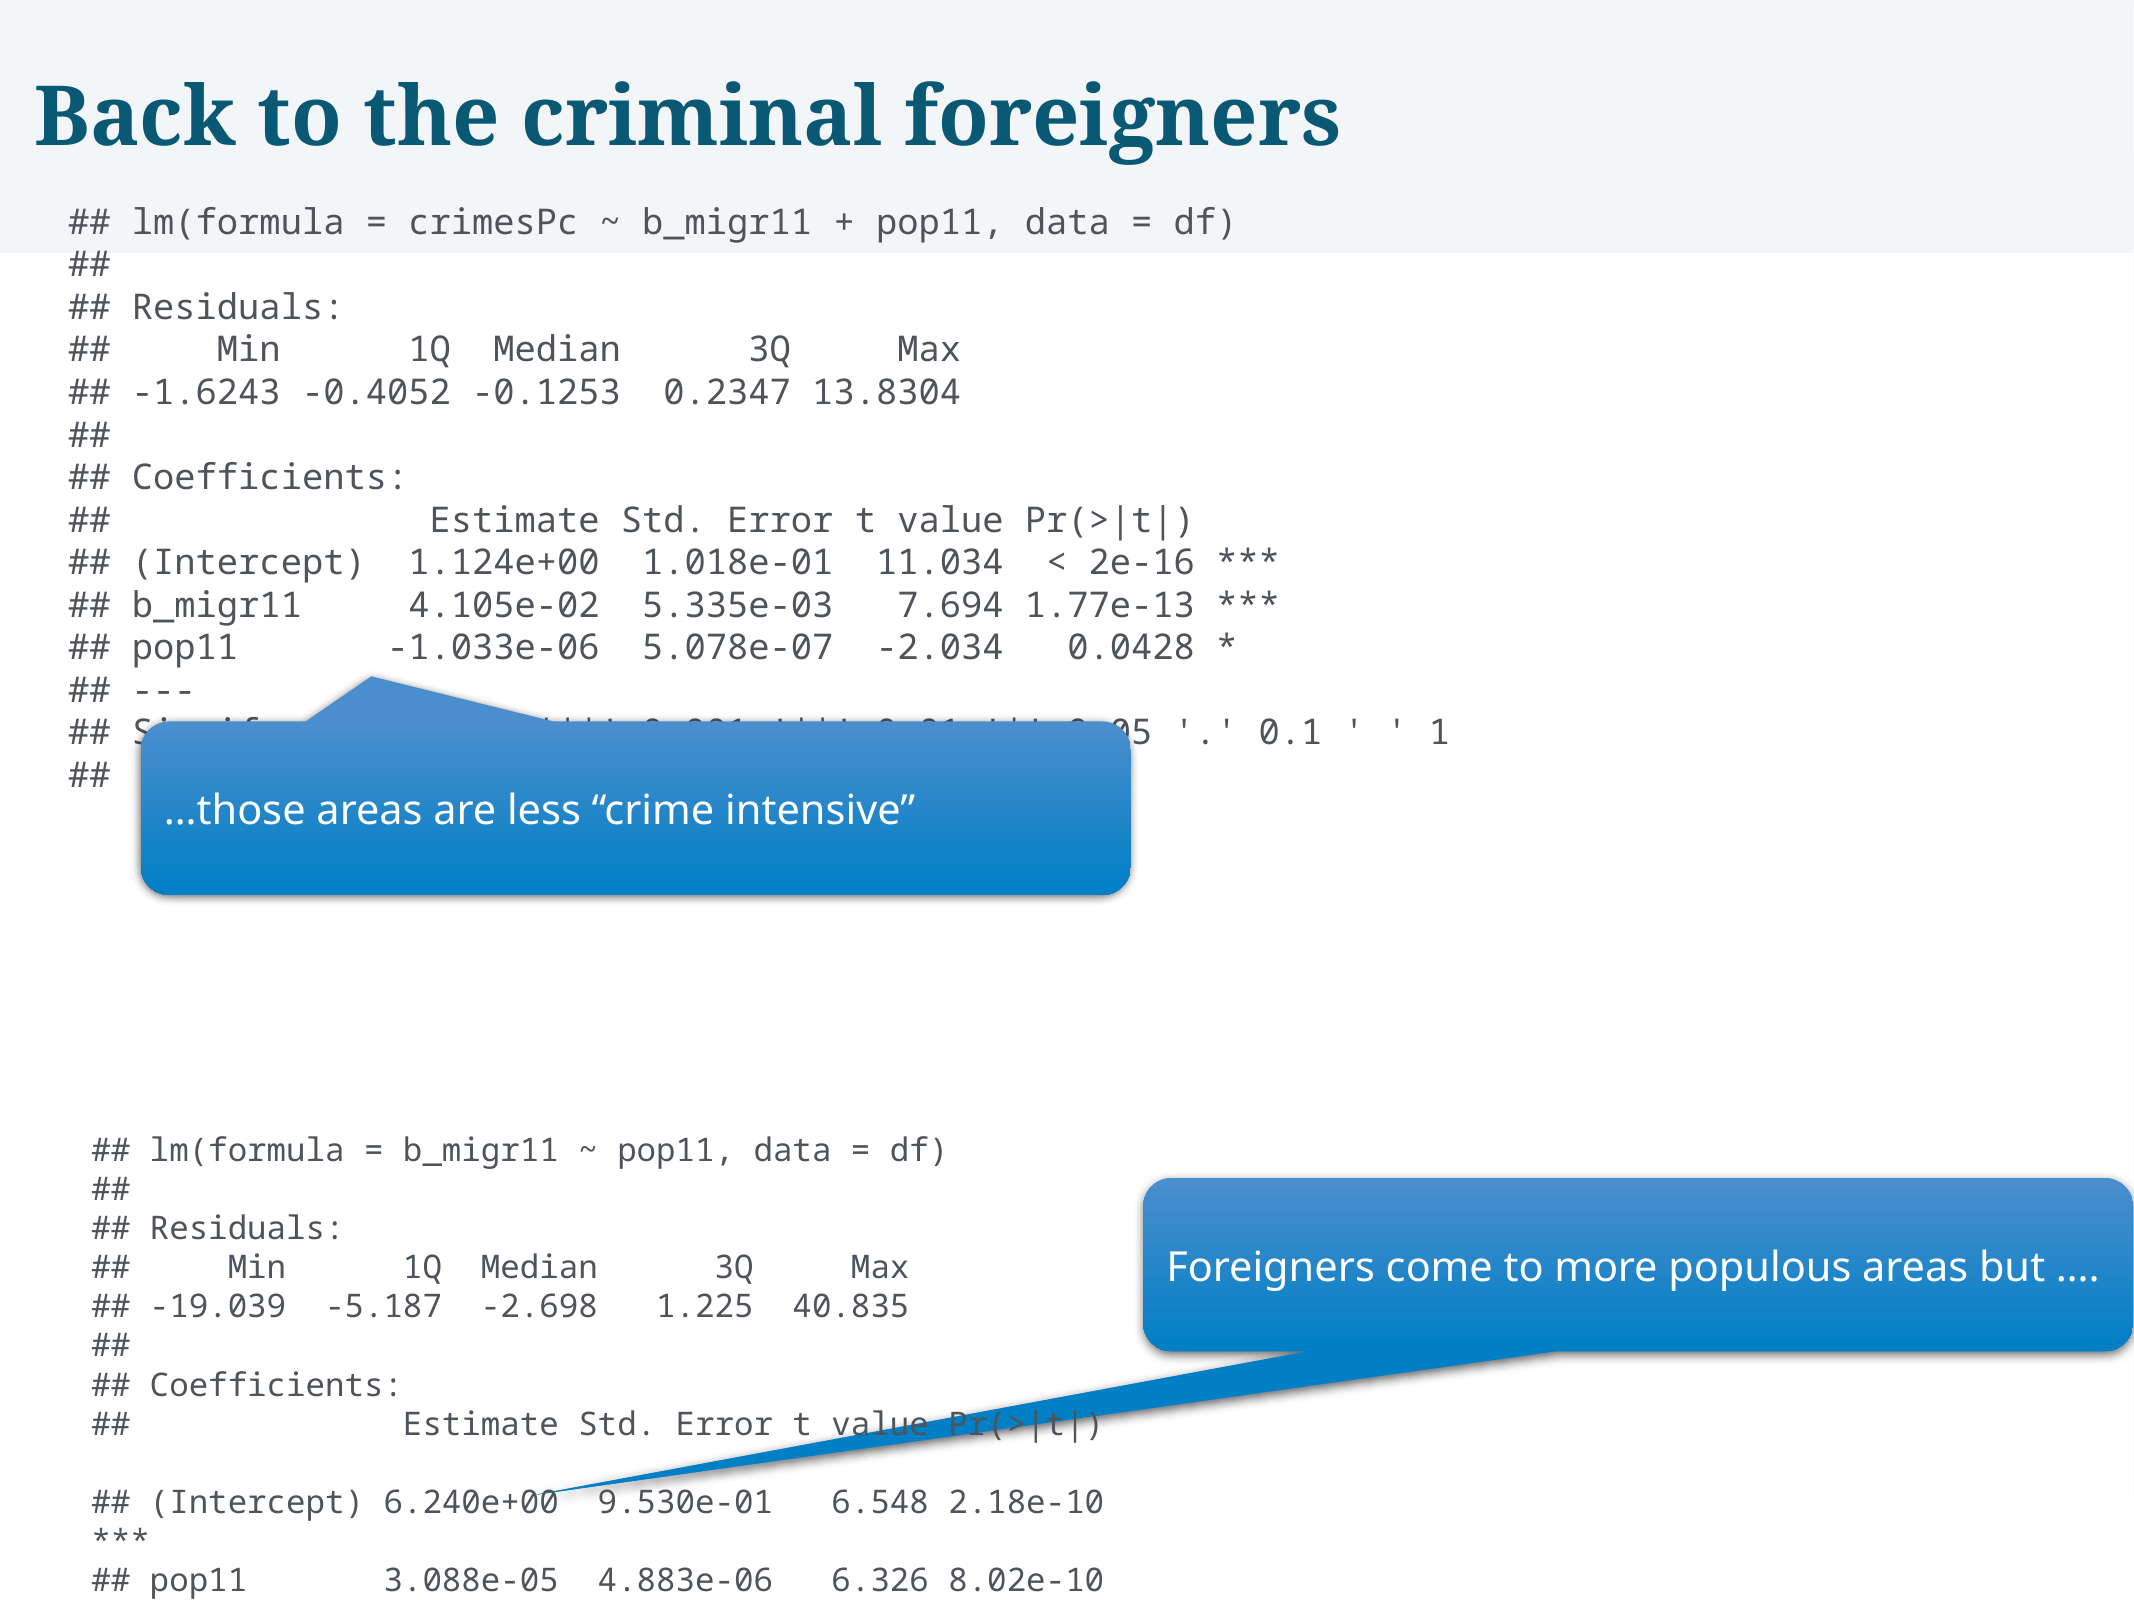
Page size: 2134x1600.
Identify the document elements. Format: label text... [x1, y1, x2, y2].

text_box …those areas are less “crime intensive” [140, 676, 1131, 895]
text_box ## lm(formula = crimesPc ~ b_migr11 + pop11, data = df) ## ## Residuals: ## Min 1Q Median 3Q Max ## -1.6243 -0.4052 -0.1253 0.2347 13.8304 ## ## Coefficients: ## Estimate Std. Error t value Pr(>|t|) ## (Intercept) 1.124e+00 1.018e-01 11.034 < 2e-16 *** ## b_migr11 4.105e-02 5.335e-03 7.694 1.77e-13 *** ## pop11 -1.033e-06 5.078e-07 -2.034 0.0428 * ## --- ## Signif. codes: 0 '***' 0.001 '**' 0.01 '*' 0.05 '.' 0.1 ' ' 1 ## [53, 191, 1835, 845]
text_box ## lm(formula = b_migr11 ~ pop11, data = df) ## ## Residuals: ## Min 1Q Median 3Q Max ## -19.039 -5.187 -2.698 1.225 40.835 ## ## Coefficients: ## Estimate Std. Error t value Pr(>|t|) ## (Intercept) 6.240e+00 9.530e-01 6.548 2.18e-10 *** ## pop11 3.088e-05 4.883e-06 6.326 8.02e-10 *** [76, 1121, 1144, 1600]
text_box Back to the criminal foreigners [19, 55, 1633, 211]
text_box Foreigners come to more populous areas but …. [1144, 1177, 2134, 1410]
